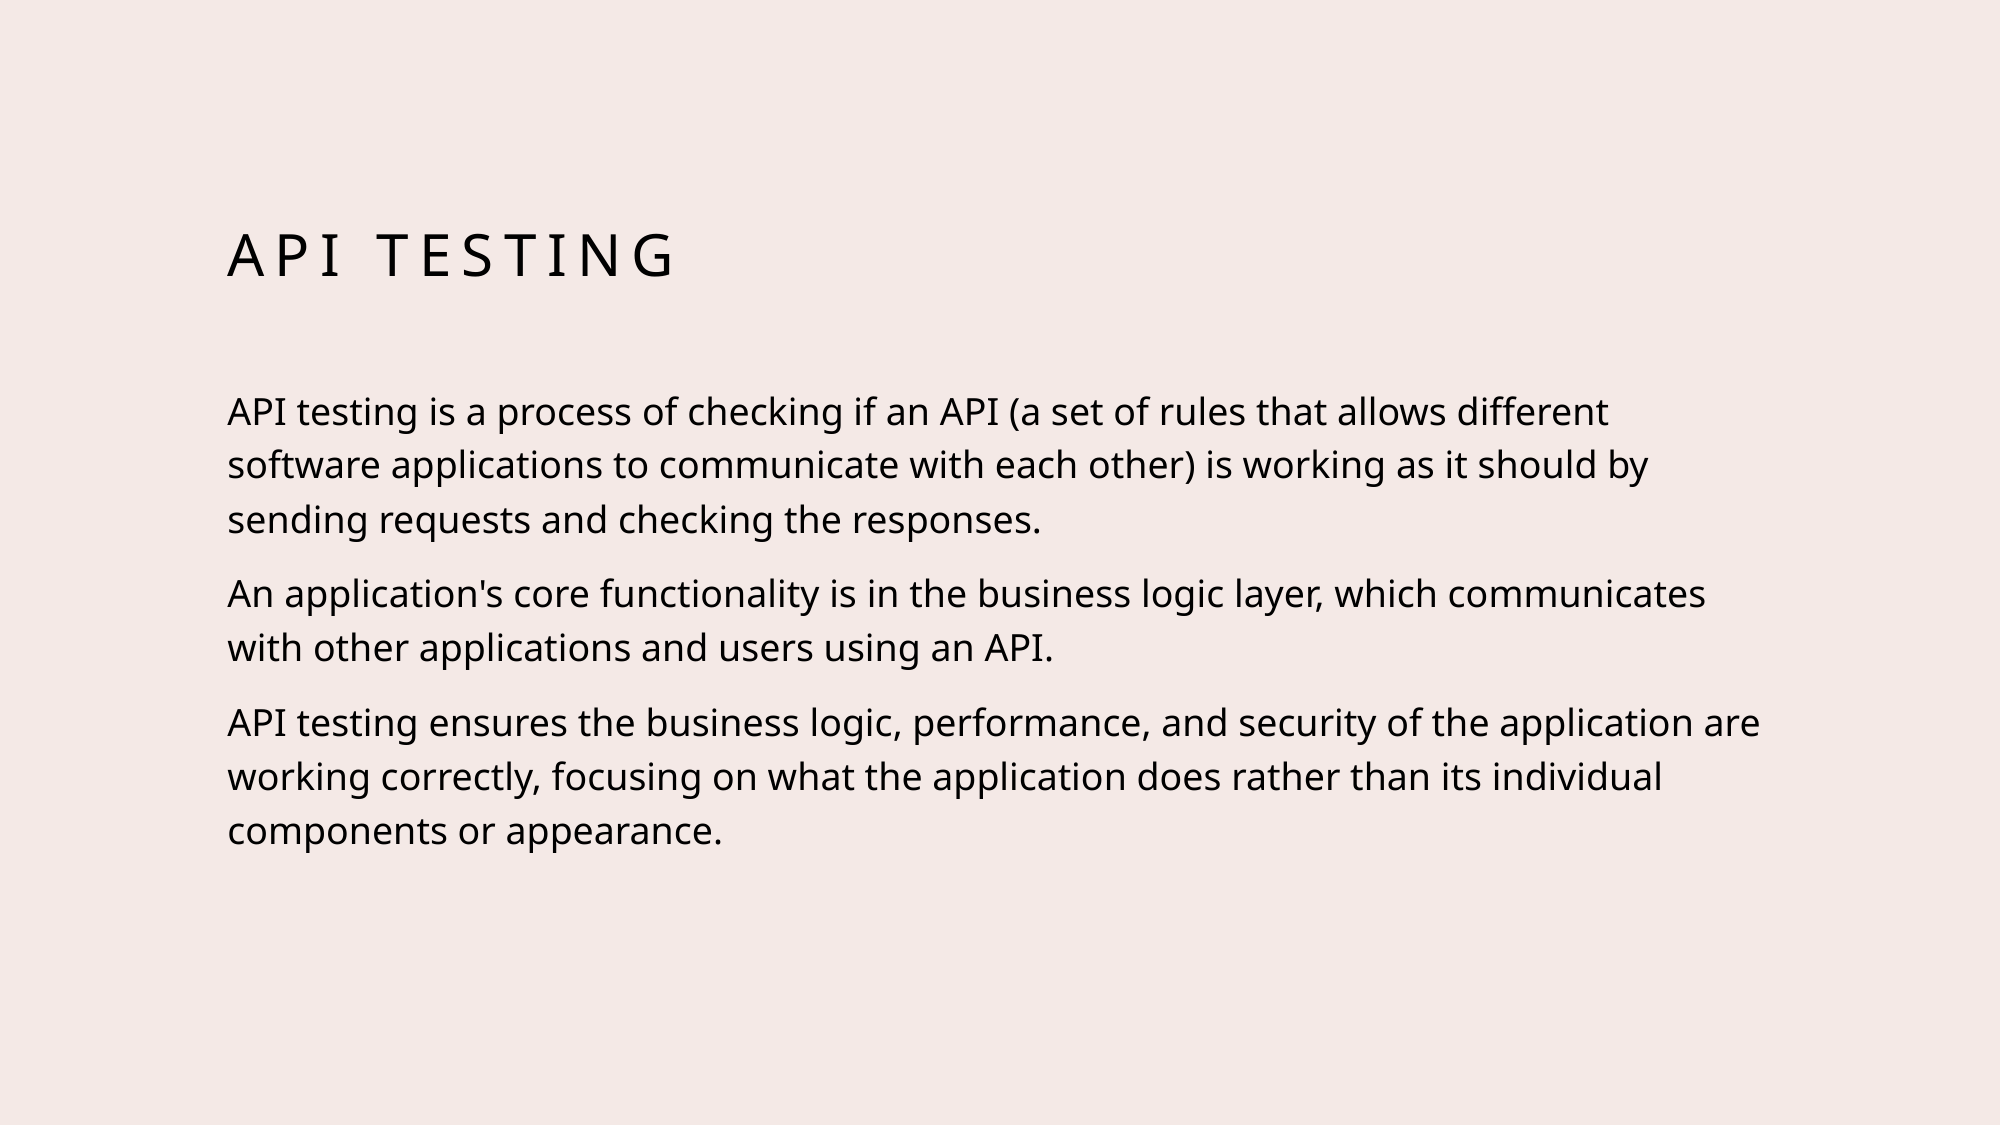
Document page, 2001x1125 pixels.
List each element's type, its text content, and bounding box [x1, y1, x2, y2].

title API Testing [212, 138, 1788, 354]
list API testing is a process of checking if an API (a set of rules that allows different software applications to communicate with each other) is working as it should by sending requests and checking the responses. An application's core functionality is in the business logic layer, which communicates with other applications and users using an API. API testing ensures the business logic, performance, and security of the application are working correctly, focusing on what the application does rather than its individual components or appearance. [212, 371, 1788, 969]
